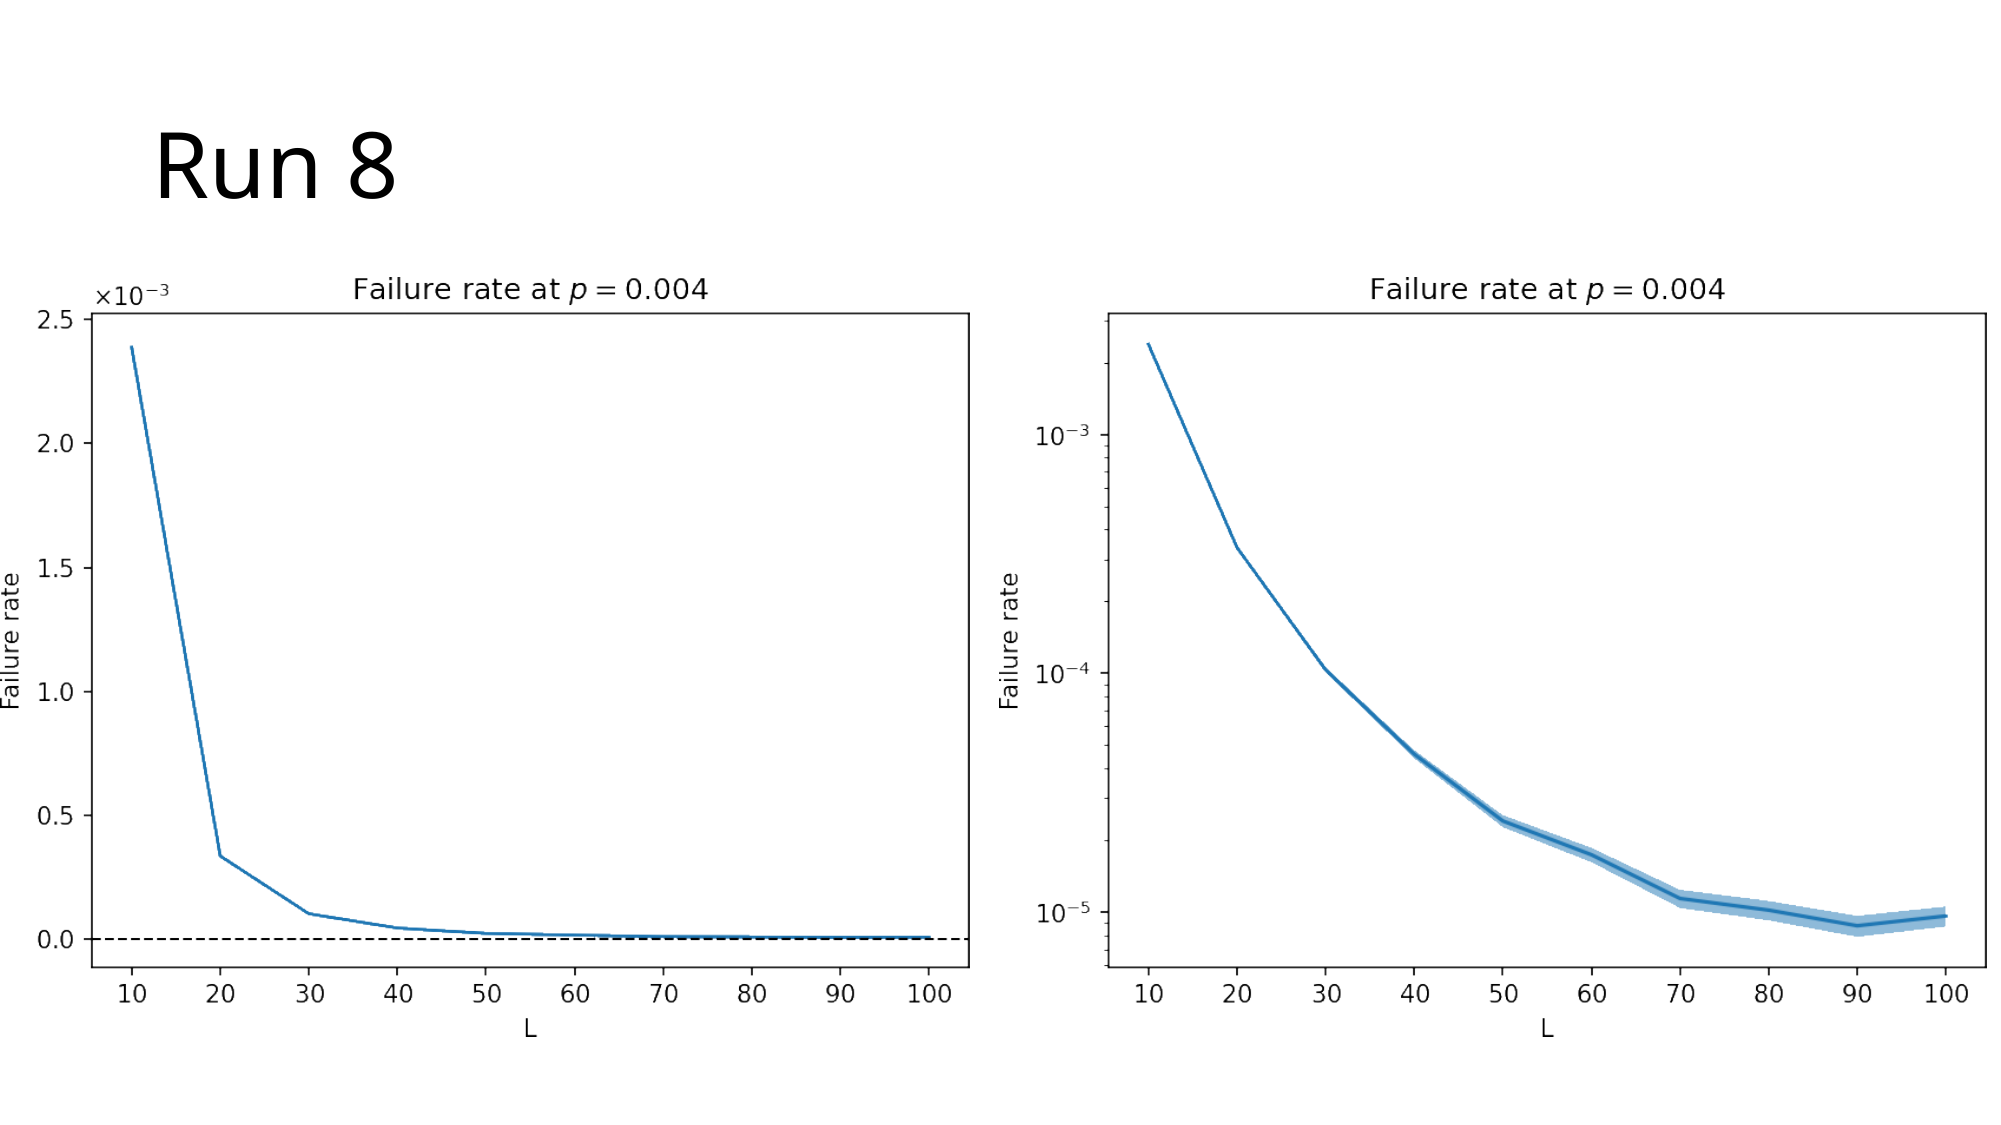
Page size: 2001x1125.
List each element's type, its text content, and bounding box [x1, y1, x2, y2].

picture [0, 276, 970, 1038]
title Run 8 [137, 59, 1863, 278]
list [999, 276, 1988, 1038]
